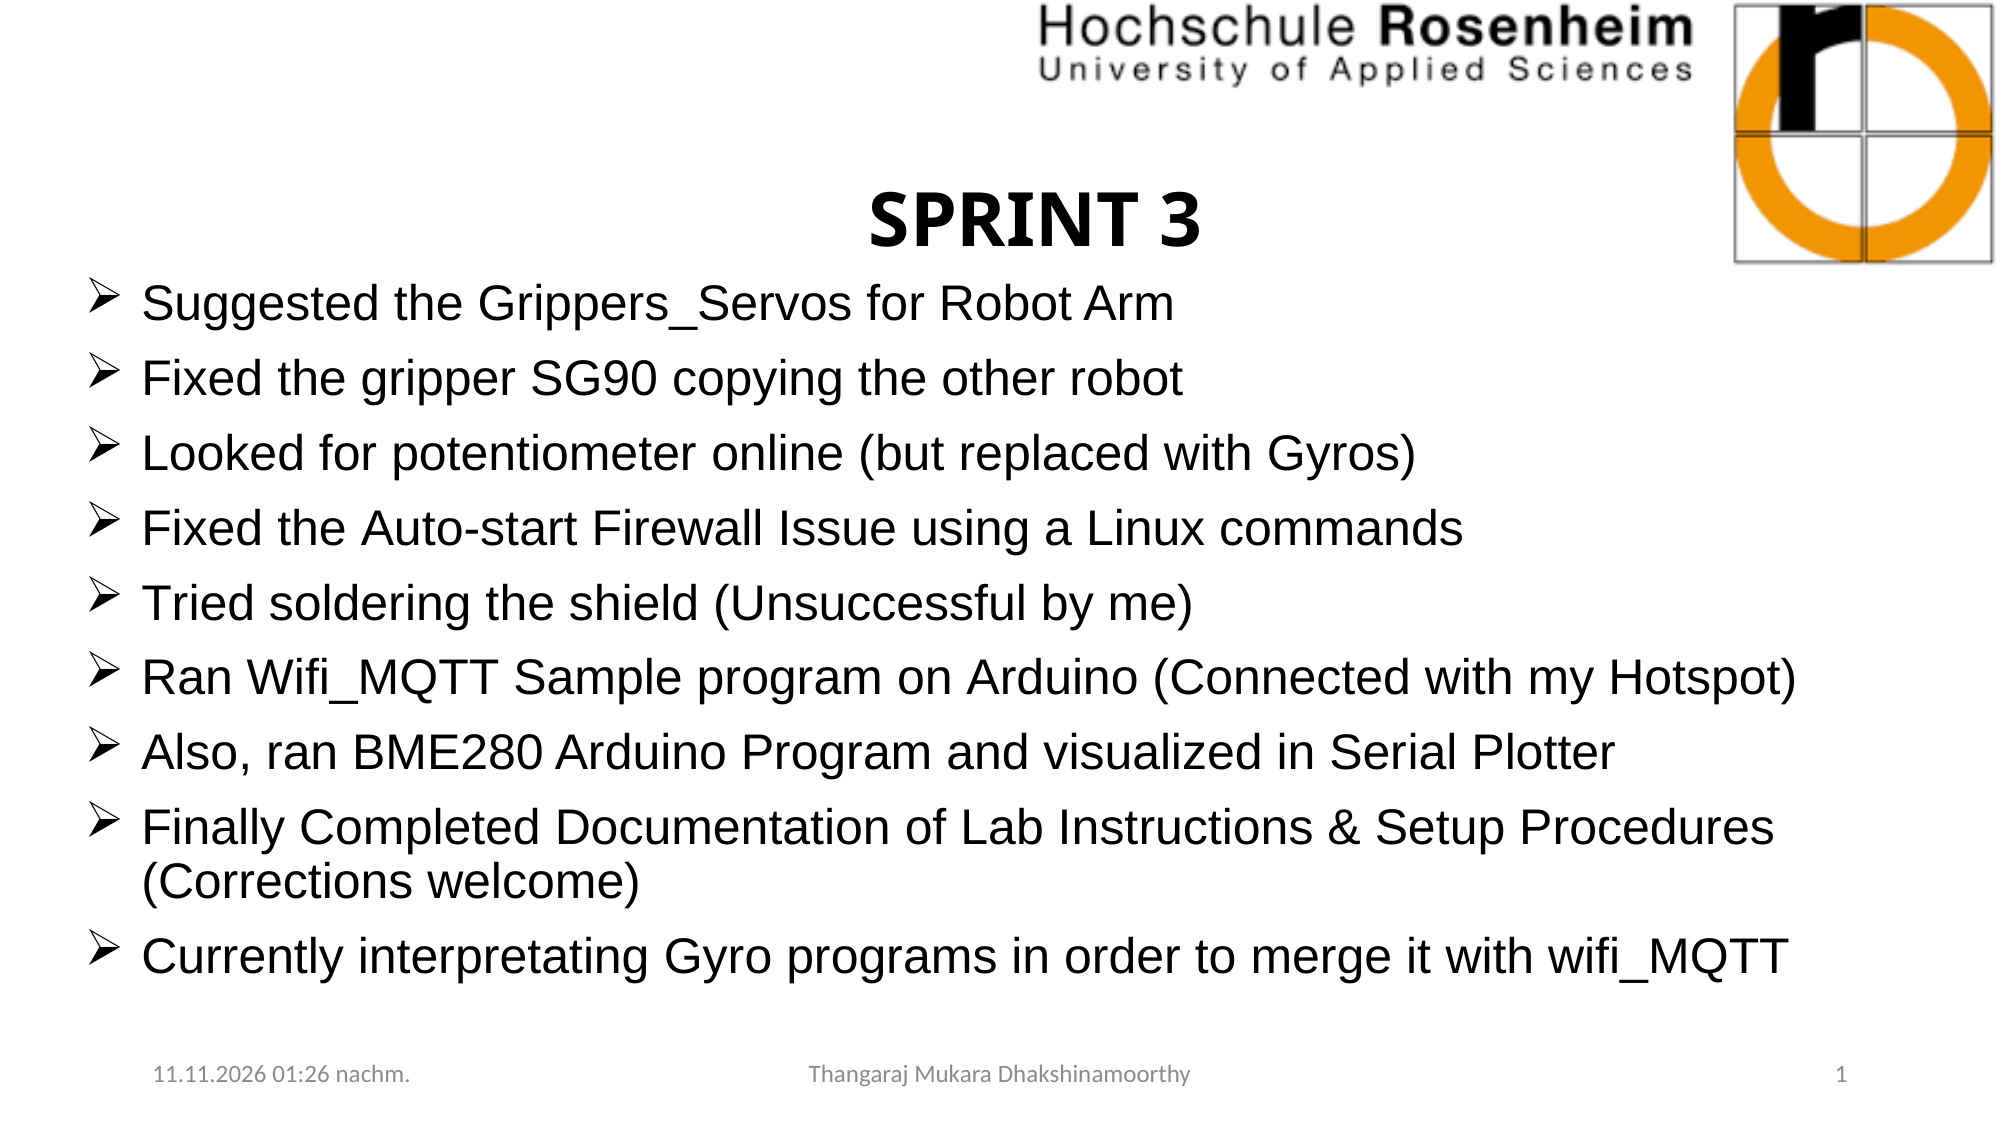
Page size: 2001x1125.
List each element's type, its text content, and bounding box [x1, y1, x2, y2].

subtitle Suggested the Grippers_Servos for Robot Arm Fixed the gripper SG90 copying the other robot Looked for potentiometer online (but replaced with Gyros) Fixed the Auto-start Firewall Issue using a Linux commands Tried soldering the shield (Unsuccessful by me) Ran Wifi_MQTT Sample program on Arduino (Connected with my Hotspot) Also, ran BME280 Arduino Program and visualized in Serial Plotter Finally Completed Documentation of Lab Instructions & Setup Procedures (Corrections welcome) Currently interpretating Gyro programs in order to merge it with wifi_MQTT [69, 270, 1948, 1043]
footer Thangaraj Mukara Dhakshinamoorthy [662, 1042, 1338, 1103]
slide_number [137, 1042, 588, 1103]
picture [1035, 0, 2000, 270]
slide_number 1 [1412, 1042, 1863, 1103]
title SPRINT 3 [53, 0, 1035, 270]
